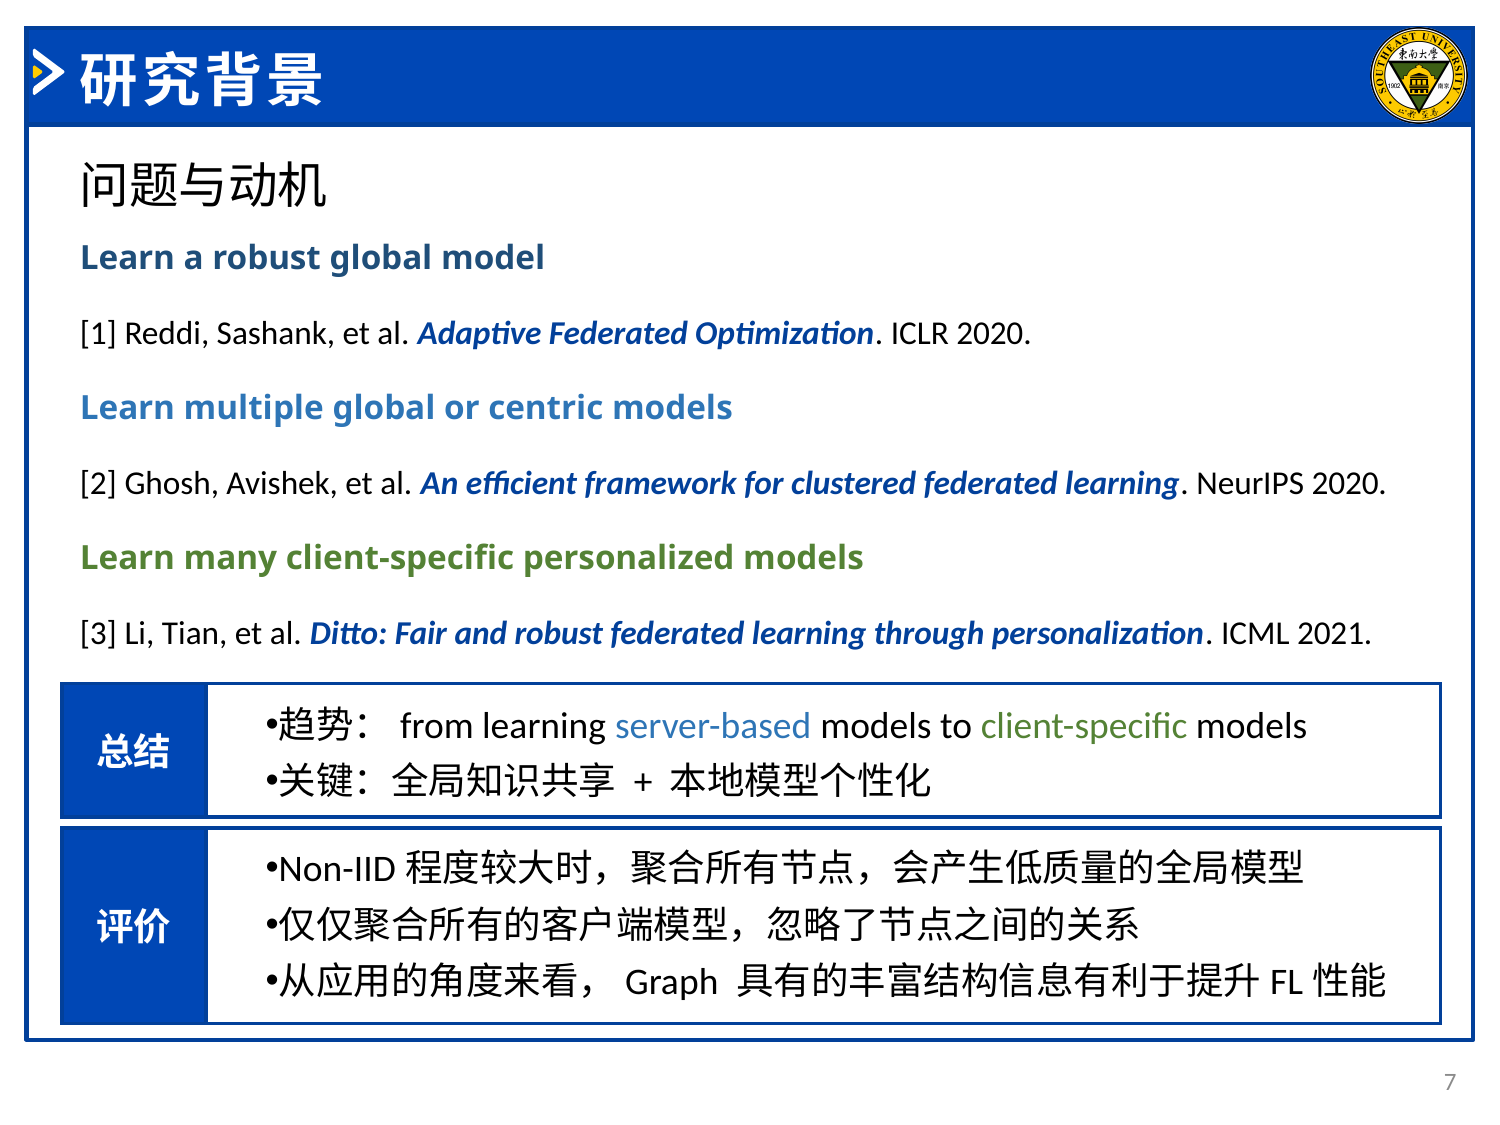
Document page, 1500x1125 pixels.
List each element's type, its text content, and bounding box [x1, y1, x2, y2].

list 问题与动机 [64, 146, 1468, 221]
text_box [61, 682, 1456, 818]
slide_number 7 [1382, 1051, 1472, 1111]
picture [1370, 27, 1468, 124]
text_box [61, 825, 1456, 1024]
text_box Learn a robust global model [1] Reddi, Sashank, et al. Adaptive Federated Optimization. ICLR 2020. Learn multiple global or centric models [2] Ghosh, Avishek, et al. An efficient framework for clustered federated learning. NeurIPS 2020. Learn many client-specific personalized models [3] Li, Tian, et al. Ditto: Fair and robust federated learning through personalization. ICML 2021. [64, 218, 1405, 658]
title 研究背景 [64, 35, 1307, 122]
